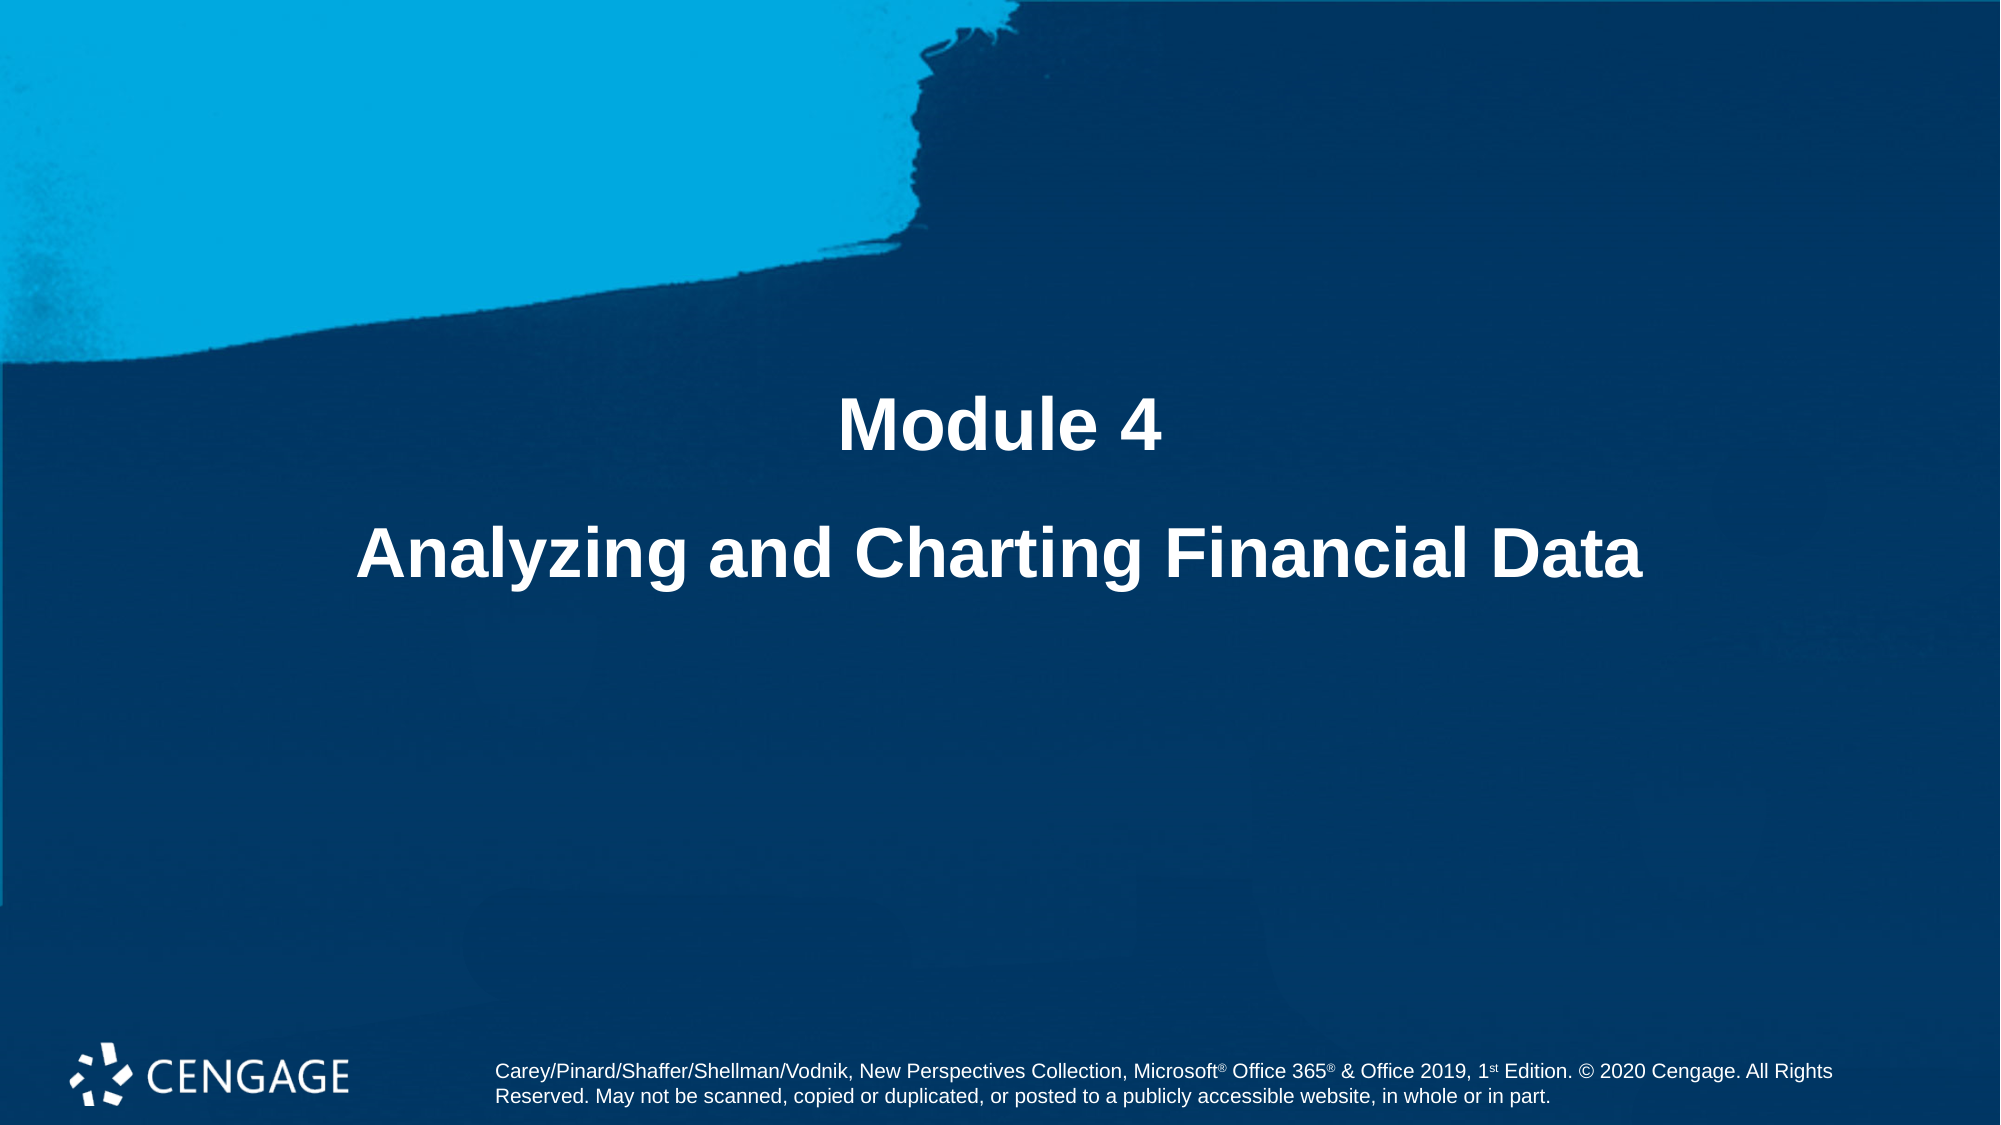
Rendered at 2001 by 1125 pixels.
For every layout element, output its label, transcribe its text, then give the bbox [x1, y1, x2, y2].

picture [925, 43, 946, 52]
footer Carey/Pinard/Shaffer/Shellman/Vodnik, New Perspectives Collection, Microsoft® Office 365® & Office 2019, 1st Edition. © 2020 Cengage. All Rights Reserved. May not be scanned, copied or duplicated, or posted to a publicly accessible website, in whole or in part. [480, 1053, 1934, 1113]
title Analyzing and Charting Financial Data [98, 516, 1902, 596]
list Module 4 [98, 365, 1902, 467]
picture [0, 2, 2000, 1125]
